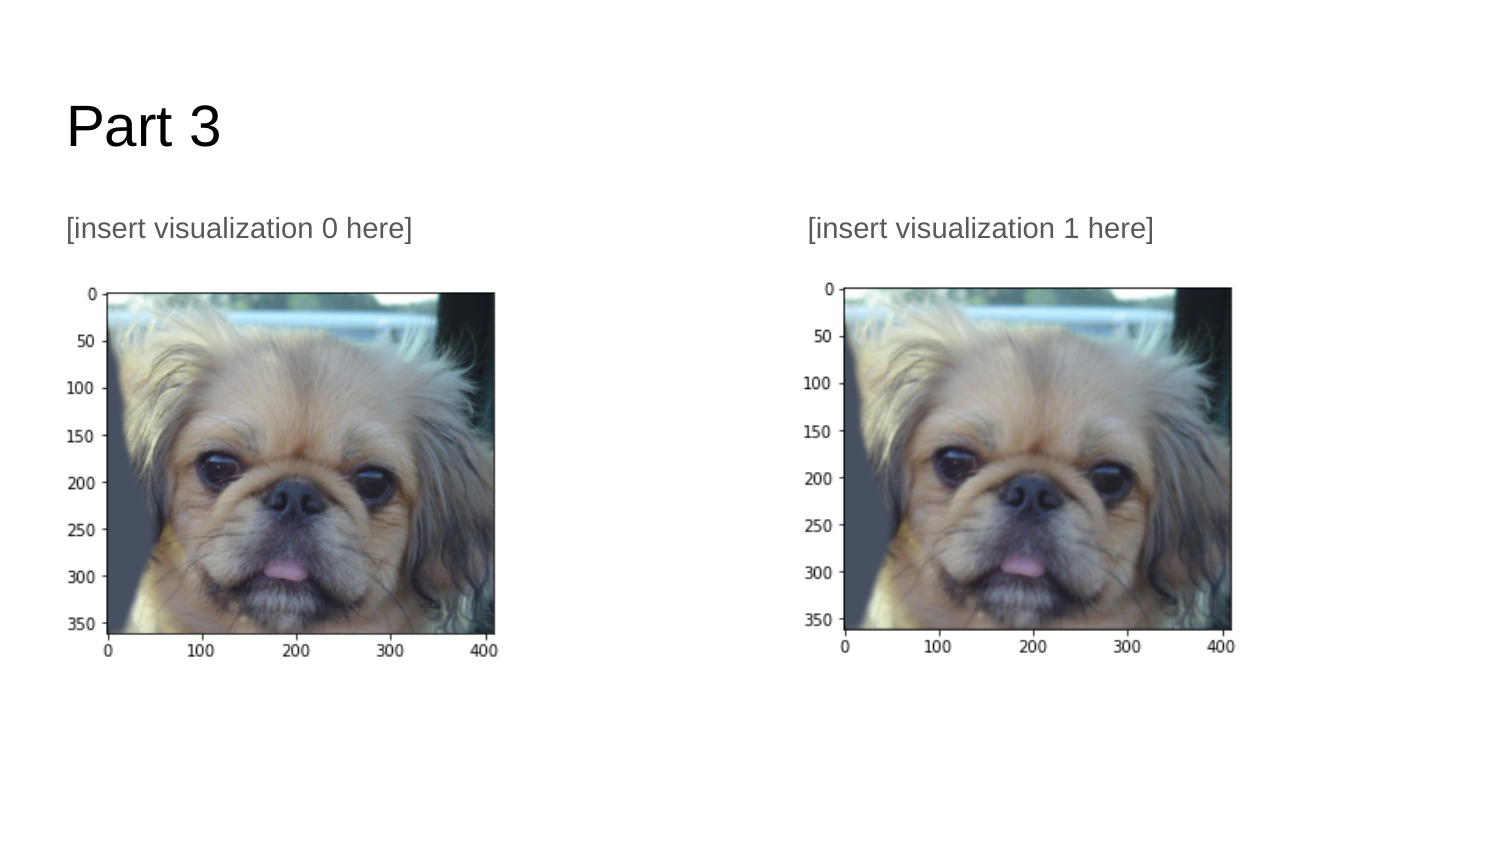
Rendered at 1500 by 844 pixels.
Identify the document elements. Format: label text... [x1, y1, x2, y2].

title Part 3 [51, 72, 1449, 167]
picture [55, 276, 511, 672]
list [insert visualization 1 here] [792, 189, 1449, 750]
picture [792, 272, 1248, 667]
list [insert visualization 0 here] [51, 189, 708, 750]
